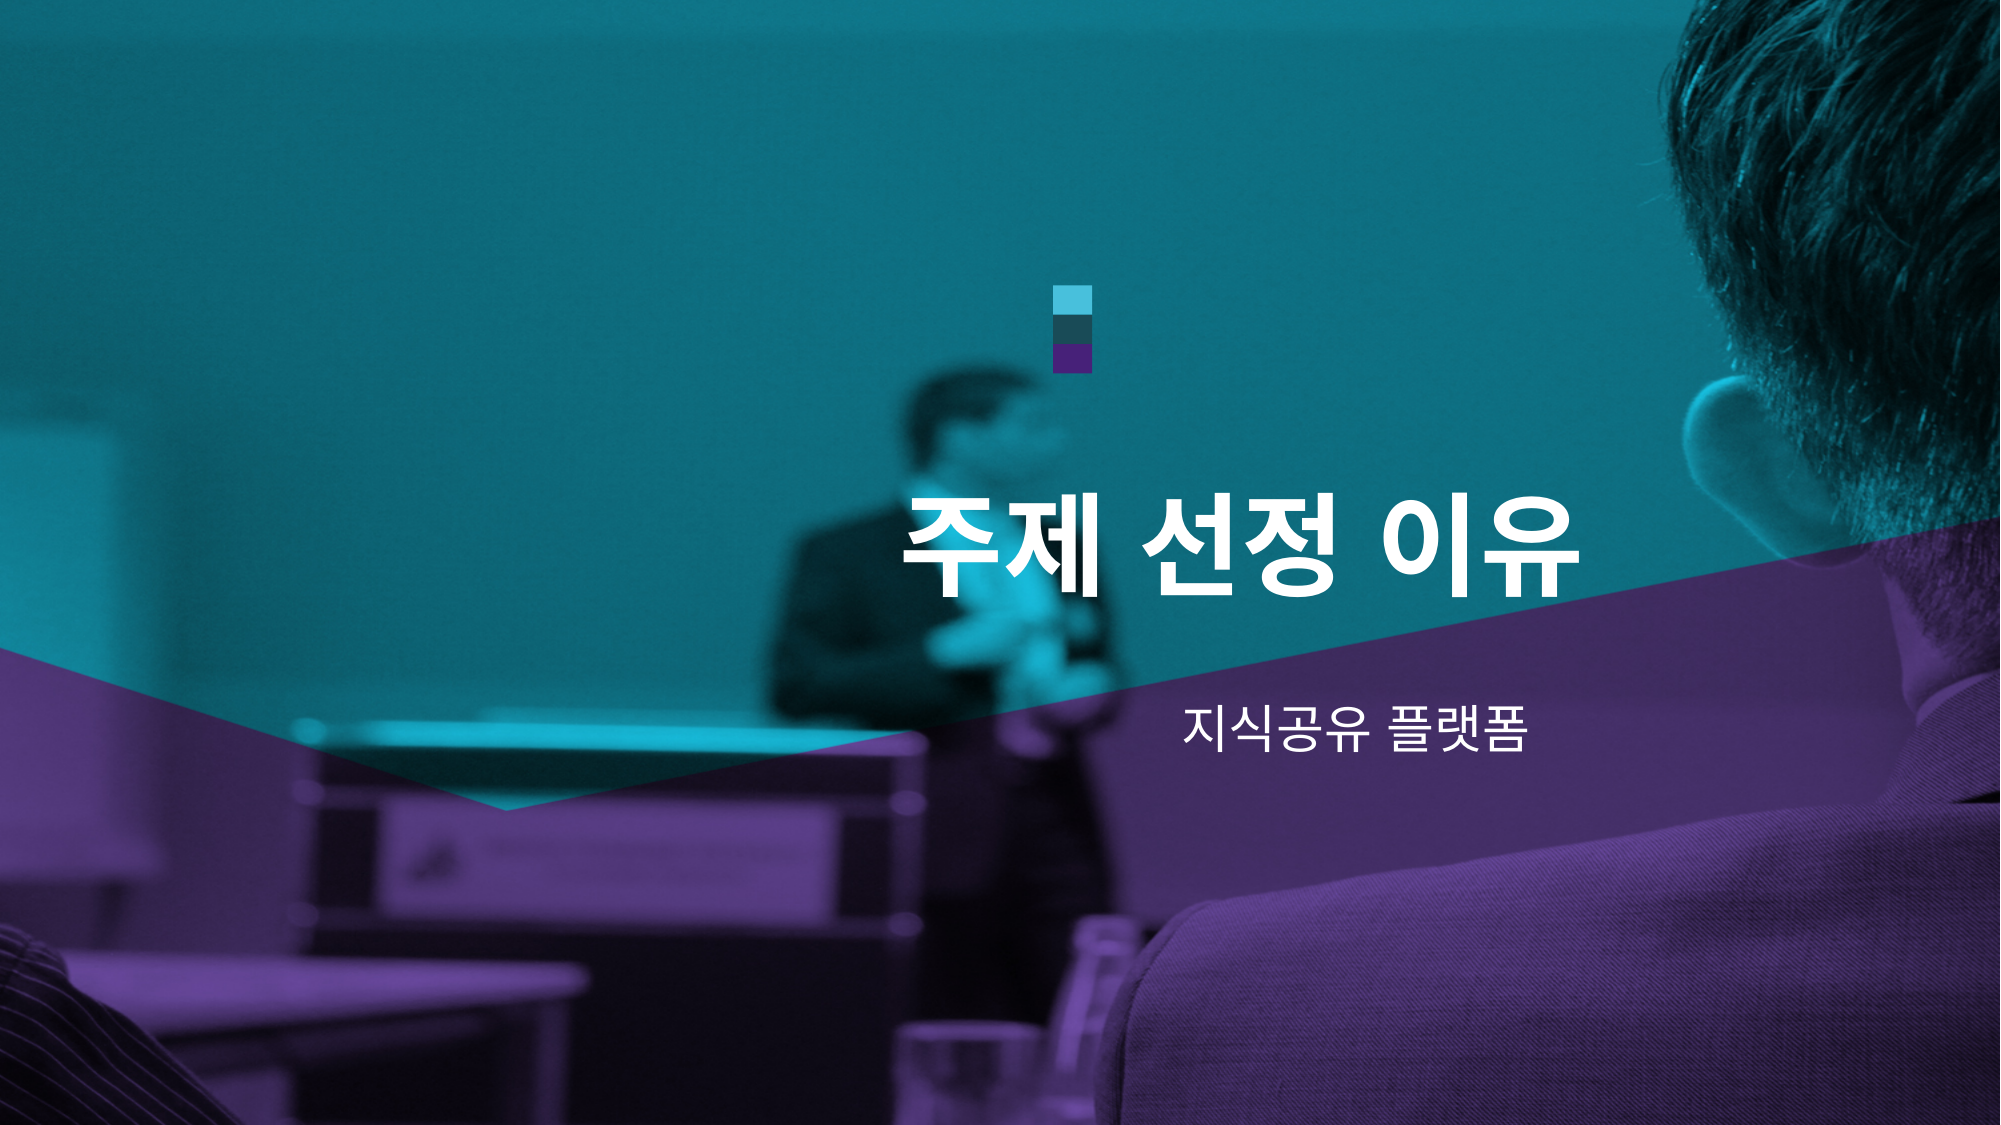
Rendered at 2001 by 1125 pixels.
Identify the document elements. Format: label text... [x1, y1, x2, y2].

text_box 지식공유 플랫폼 [1166, 689, 1832, 820]
title 주제 선정 이유 [884, 467, 1711, 821]
picture [0, 0, 2000, 1125]
